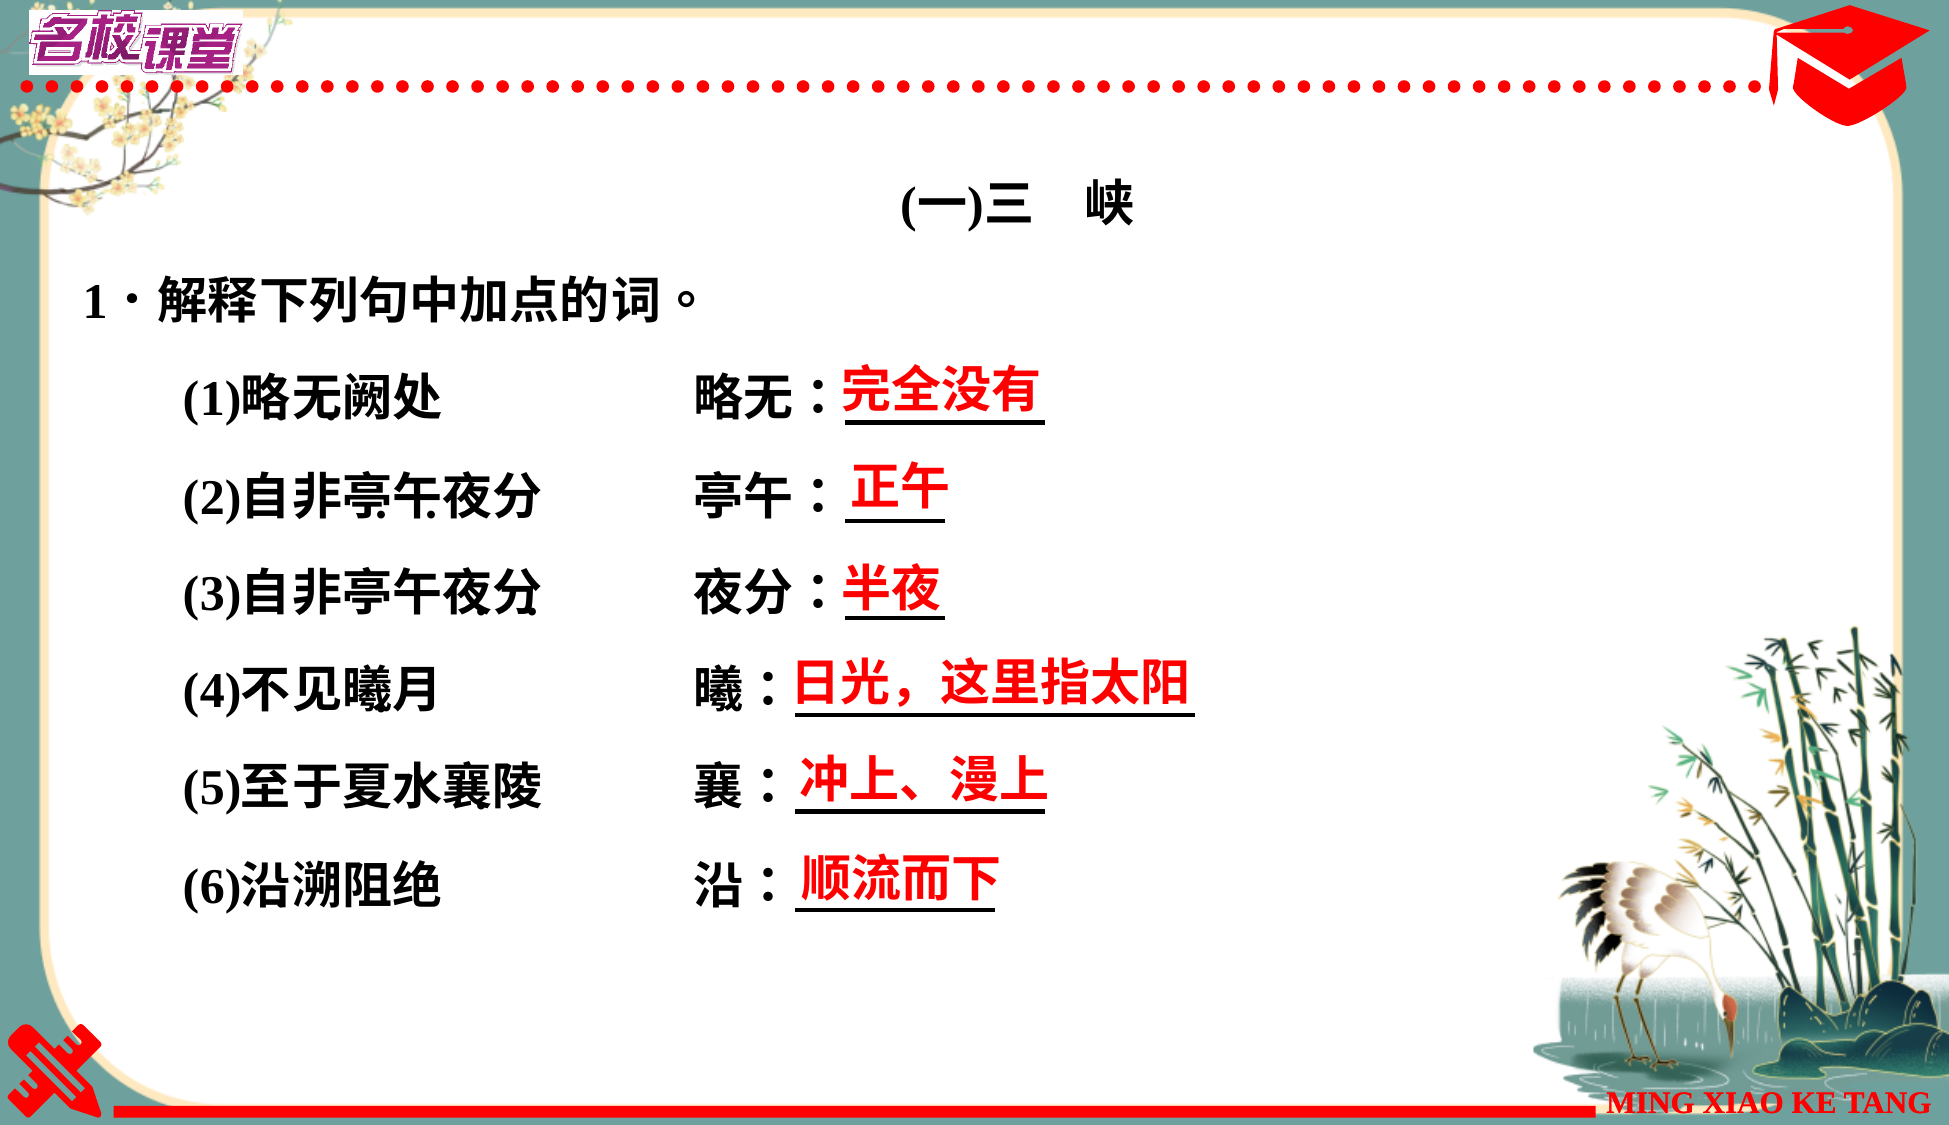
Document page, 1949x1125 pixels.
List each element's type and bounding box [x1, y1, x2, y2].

text_box [82, 173, 1867, 952]
picture [0, 0, 1949, 1125]
